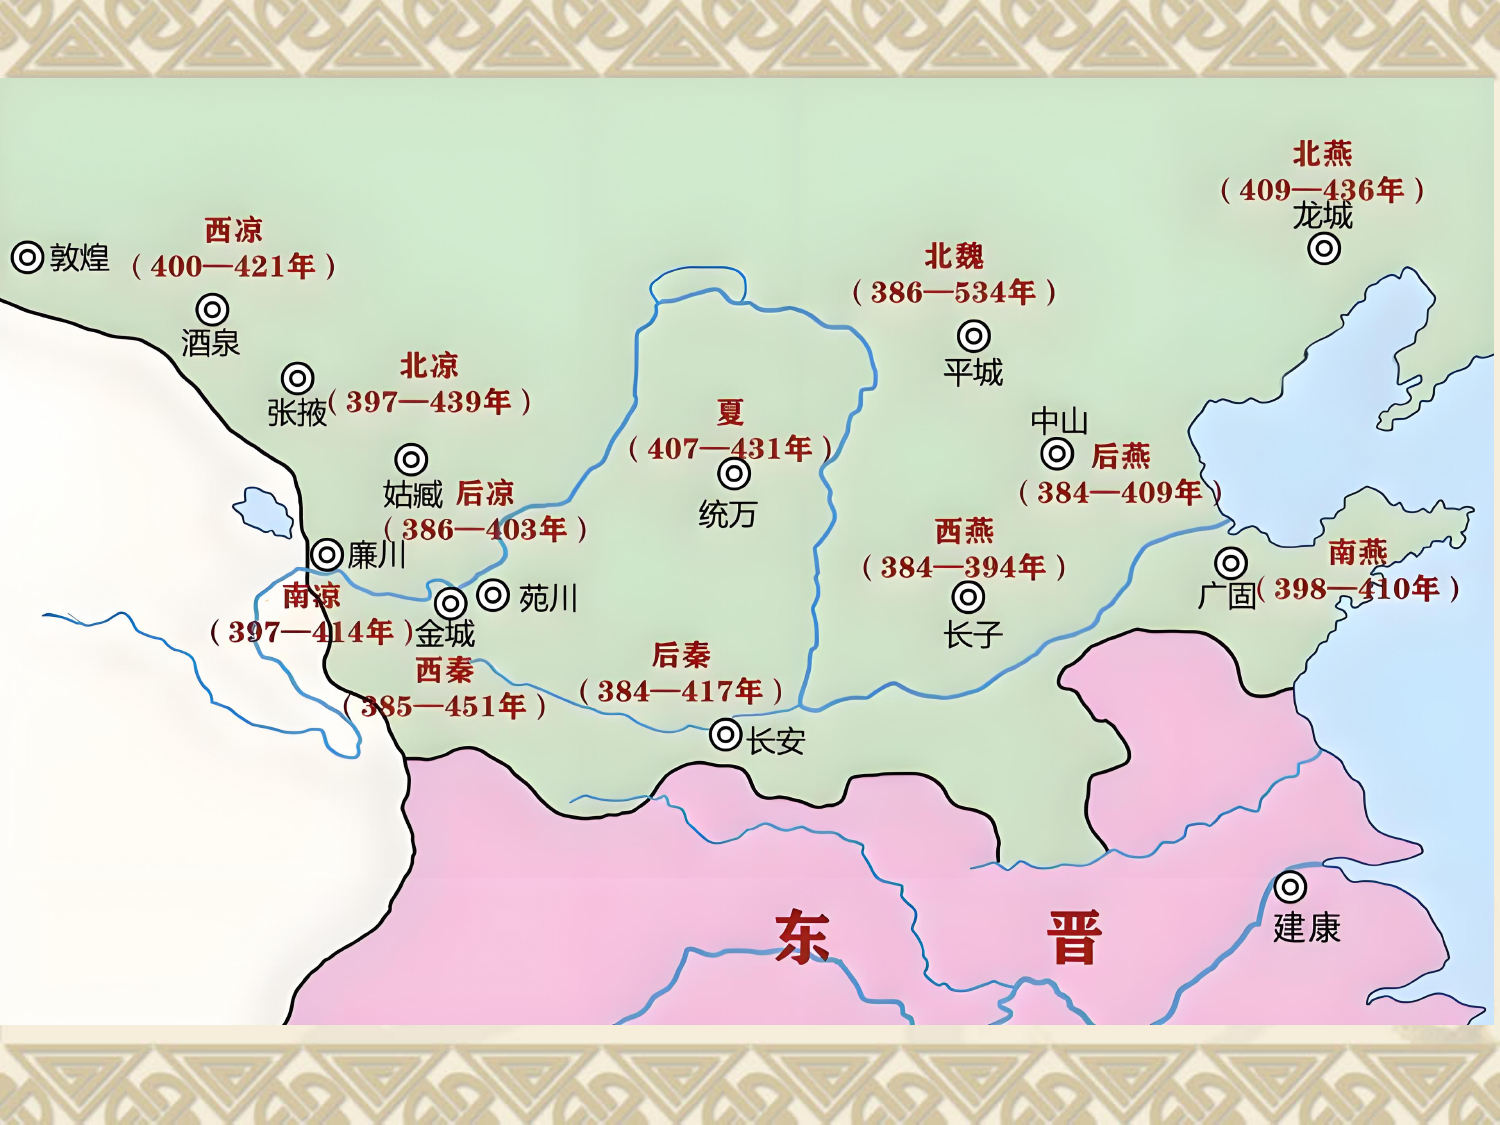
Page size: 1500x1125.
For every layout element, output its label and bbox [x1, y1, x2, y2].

picture [0, 0, 1500, 1125]
list [0, 77, 1494, 1026]
